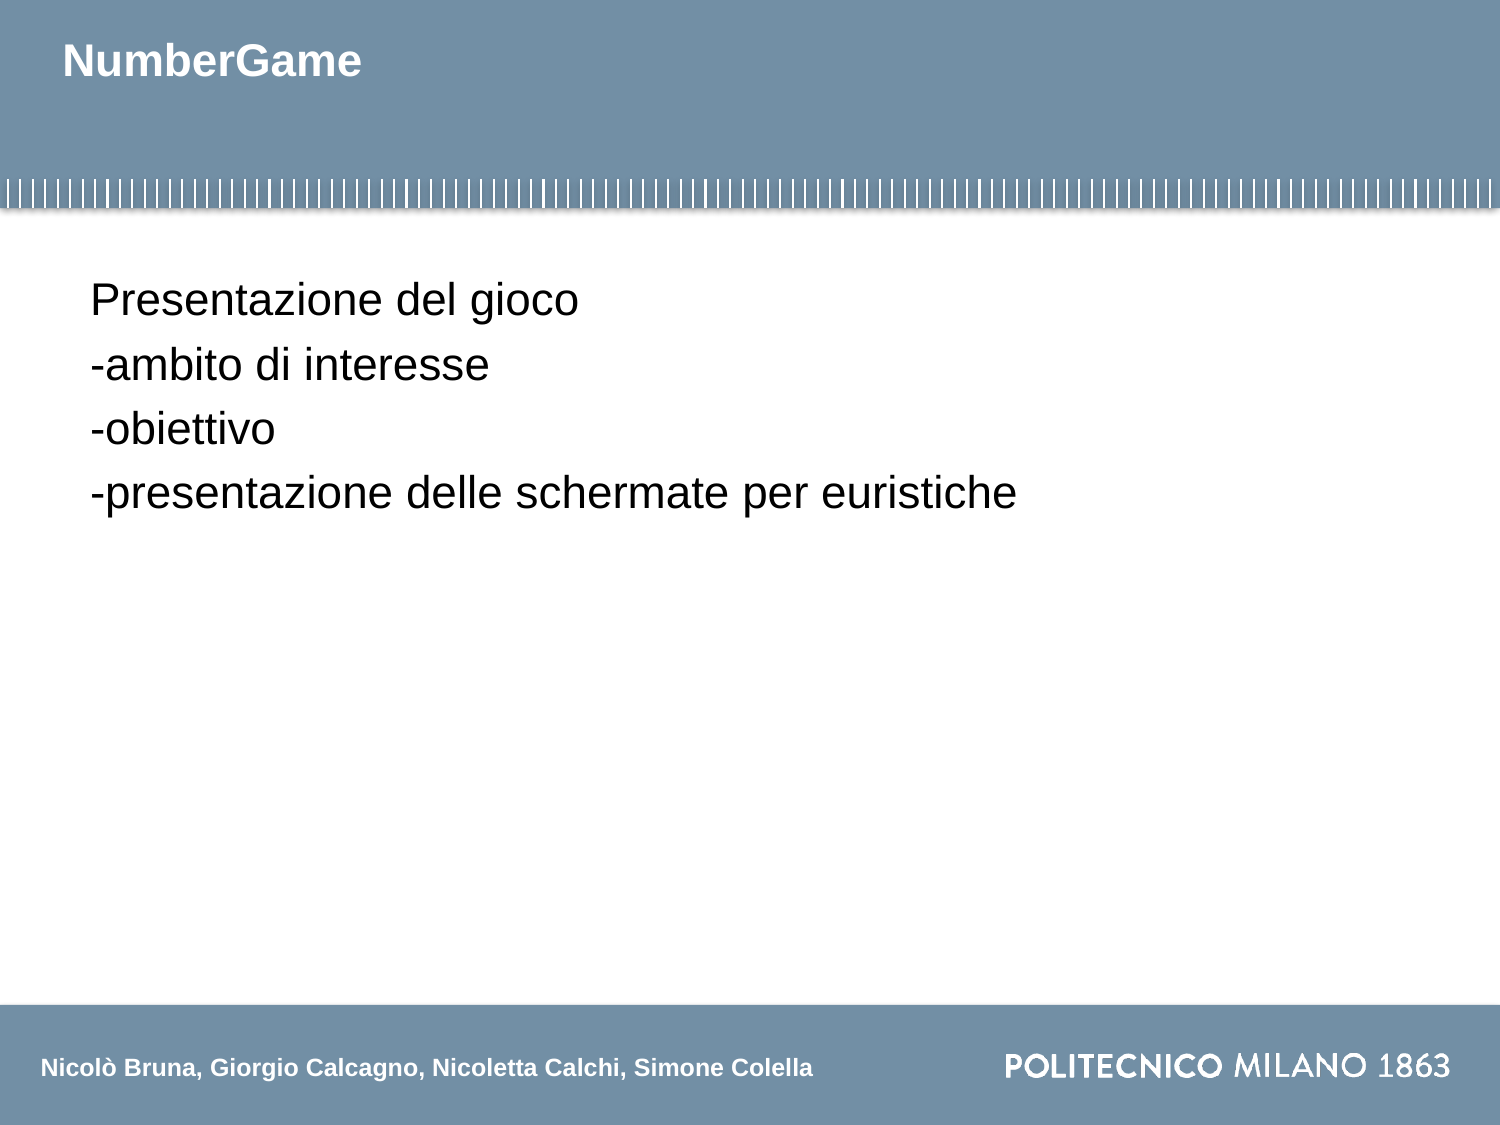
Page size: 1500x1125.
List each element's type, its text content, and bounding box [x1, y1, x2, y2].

title NumberGame [47, 22, 1455, 161]
list Presentazione del gioco -ambito di interesse -obiettivo -presentazione delle schermate per euristiche [75, 262, 1441, 1005]
picture [999, 1041, 1456, 1089]
